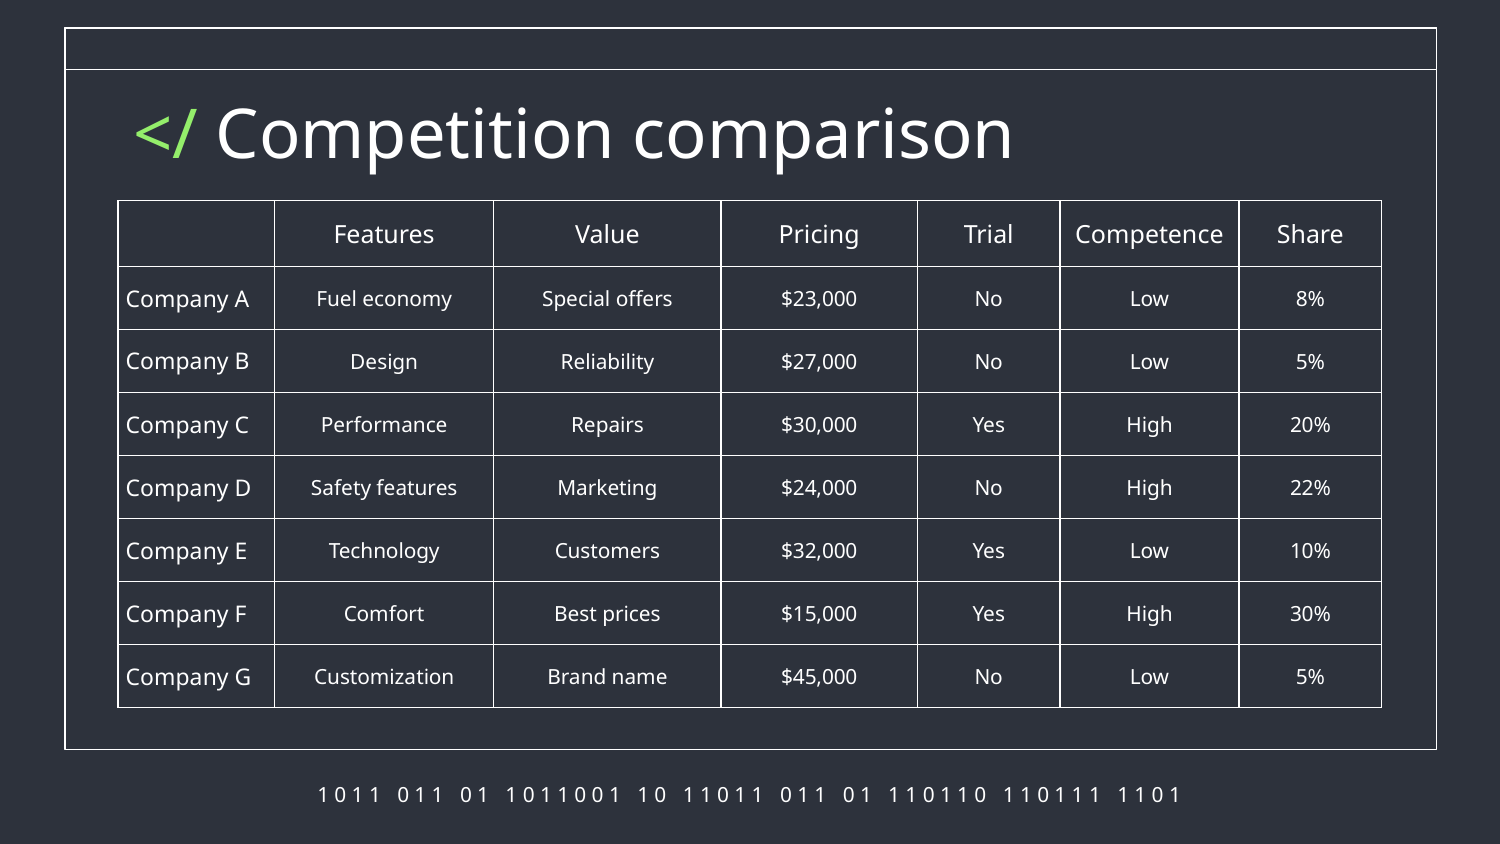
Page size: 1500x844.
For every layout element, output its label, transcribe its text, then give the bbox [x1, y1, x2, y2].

table_cell Yes [918, 582, 1059, 644]
table_cell Fuel economy [275, 267, 493, 329]
table_cell 20% [1240, 393, 1381, 455]
table_cell High [1061, 456, 1238, 518]
table_cell Design [275, 330, 493, 392]
table_cell $32,000 [722, 519, 917, 581]
table_cell 30% [1240, 582, 1381, 644]
table_header [119, 201, 274, 266]
table_cell Low [1061, 519, 1238, 581]
table_header Features [275, 201, 493, 266]
table_cell Comfort [275, 582, 493, 644]
table_cell No [918, 456, 1059, 518]
table_cell Performance [275, 393, 493, 455]
table_cell Marketing [494, 456, 720, 518]
table_cell Company E [119, 519, 274, 581]
table_cell Safety features [275, 456, 493, 518]
table_cell 5% [1240, 645, 1381, 707]
table_cell Best prices [494, 582, 720, 644]
table_header Value [494, 201, 720, 266]
table_header Pricing [722, 201, 917, 266]
table_cell Special offers [494, 267, 720, 329]
table_cell $24,000 [722, 456, 917, 518]
table_cell Reliability [494, 330, 720, 392]
table_cell High [1061, 393, 1238, 455]
table_cell Technology [275, 519, 493, 581]
table_cell $30,000 [722, 393, 917, 455]
table_cell $27,000 [722, 330, 917, 392]
table_cell Company D [119, 456, 274, 518]
table_cell $15,000 [722, 582, 917, 644]
table_cell Company G [119, 645, 274, 707]
table_cell High [1061, 582, 1238, 644]
table_cell 5% [1240, 330, 1381, 392]
table_cell 22% [1240, 456, 1381, 518]
table_cell $45,000 [722, 645, 917, 707]
table_cell Low [1061, 267, 1238, 329]
table_cell Brand name [494, 645, 720, 707]
table_cell No [918, 330, 1059, 392]
title </ Competition comparison [118, 75, 1382, 170]
table_header Share [1240, 201, 1381, 266]
table_cell Yes [918, 519, 1059, 581]
table_cell Yes [918, 393, 1059, 455]
table_header Trial [918, 201, 1059, 266]
table_cell $23,000 [722, 267, 917, 329]
table_cell Low [1061, 330, 1238, 392]
table_cell No [918, 267, 1059, 329]
table_cell Company B [119, 330, 274, 392]
table_cell Company F [119, 582, 274, 644]
table_cell No [918, 645, 1059, 707]
table_header Competence [1061, 201, 1238, 266]
table_cell 8% [1240, 267, 1381, 329]
table_cell Customization [275, 645, 493, 707]
table_cell Customers [494, 519, 720, 581]
table_cell Low [1061, 645, 1238, 707]
table_cell Repairs [494, 393, 720, 455]
table_cell Company A [119, 267, 274, 329]
table_cell 10% [1240, 519, 1381, 581]
table_cell Company C [119, 393, 274, 455]
